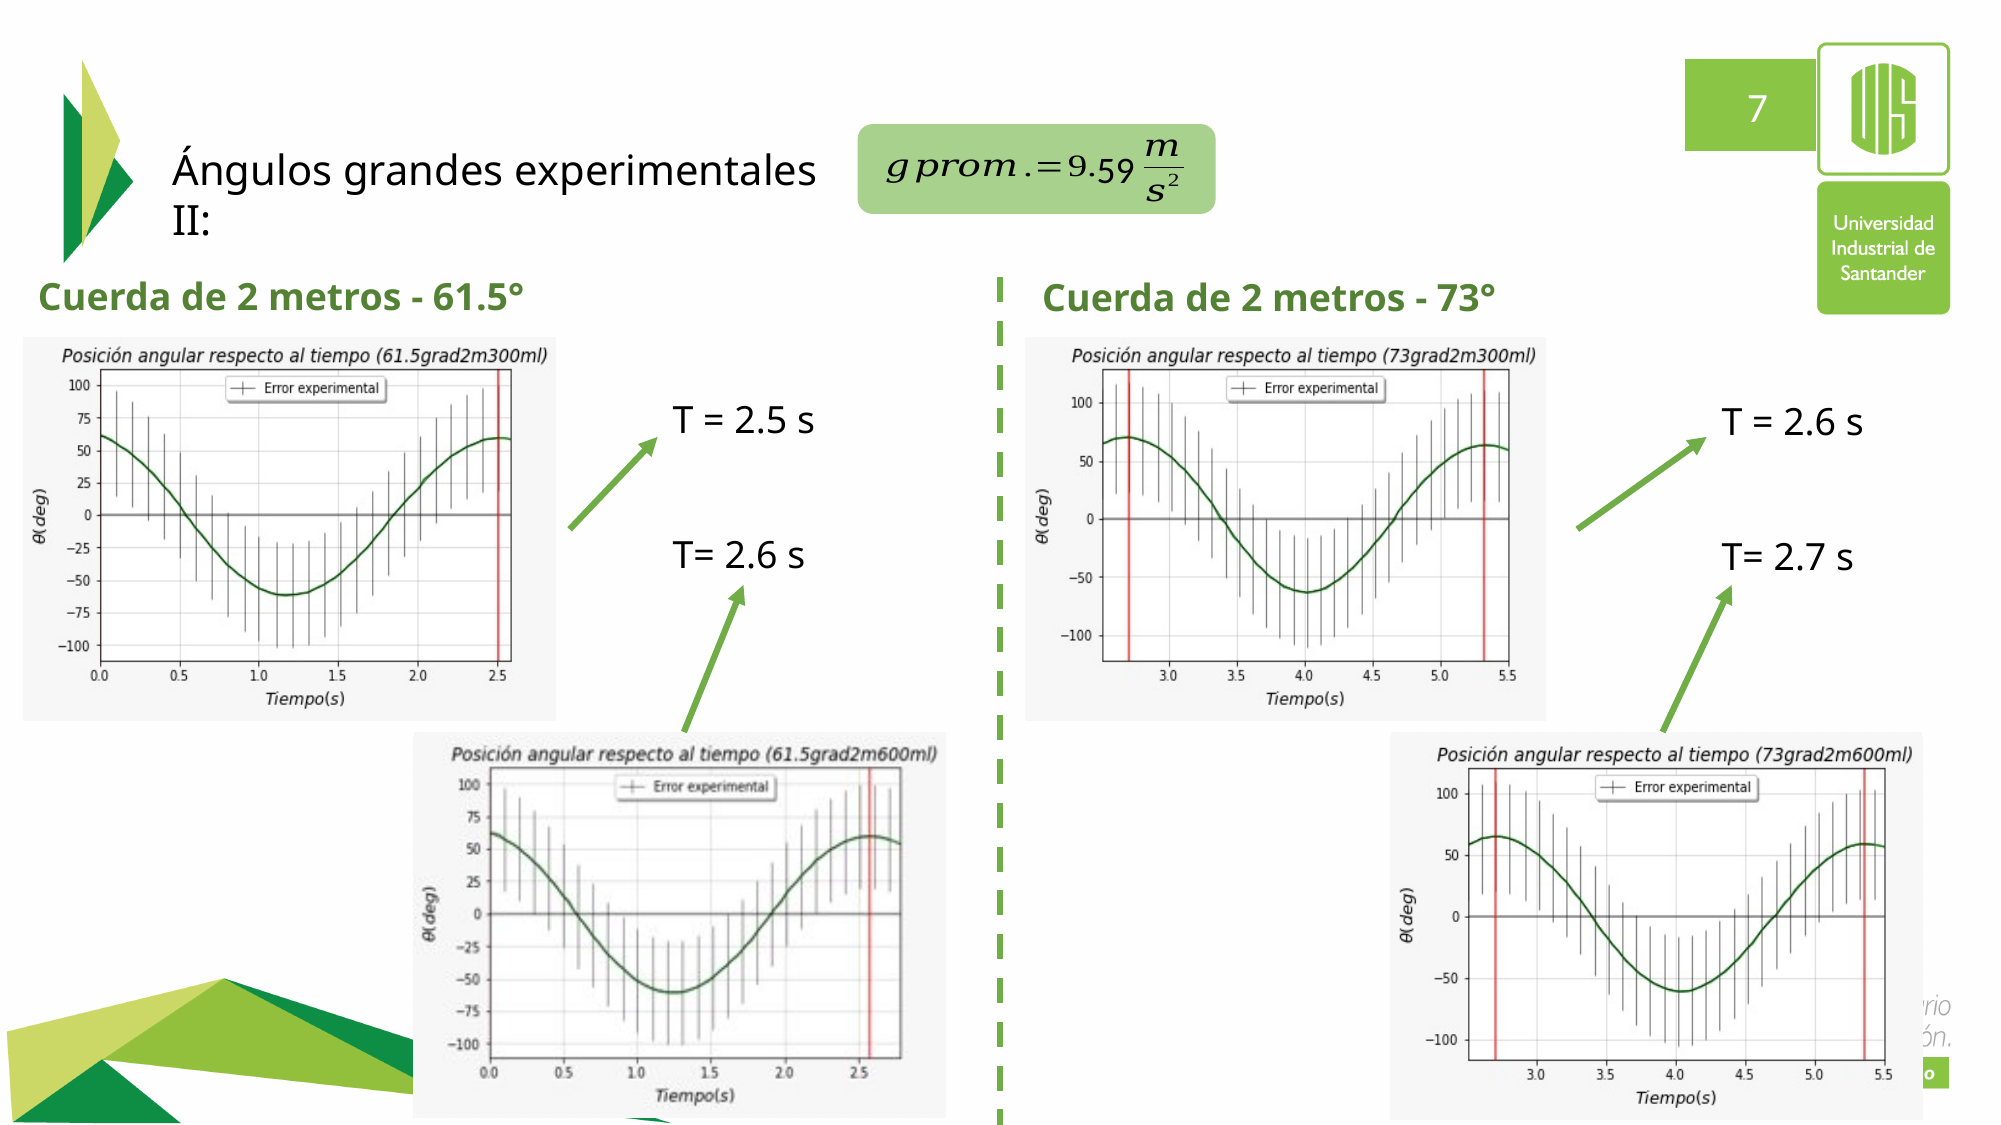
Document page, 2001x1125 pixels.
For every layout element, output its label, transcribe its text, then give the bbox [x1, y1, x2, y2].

slide_number 6 [1680, 75, 1784, 136]
text_box [857, 122, 1217, 215]
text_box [683, 584, 744, 733]
text_box T = 2.6 s T= 2.7 s [1706, 390, 1962, 586]
text_box T = 2.5 s T= 2.6 s [657, 388, 912, 584]
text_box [1662, 584, 1732, 733]
text_box 59 [1081, 138, 1151, 199]
text_box Ángulos grandes experimentales II: [157, 136, 857, 252]
text_box Cuerda de 2 metros - 73° [1027, 266, 1684, 327]
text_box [569, 436, 658, 530]
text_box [1577, 436, 1707, 530]
picture [0, 0, 2001, 1125]
text_box Cuerda de 2 metros - 61.5° [23, 265, 680, 326]
